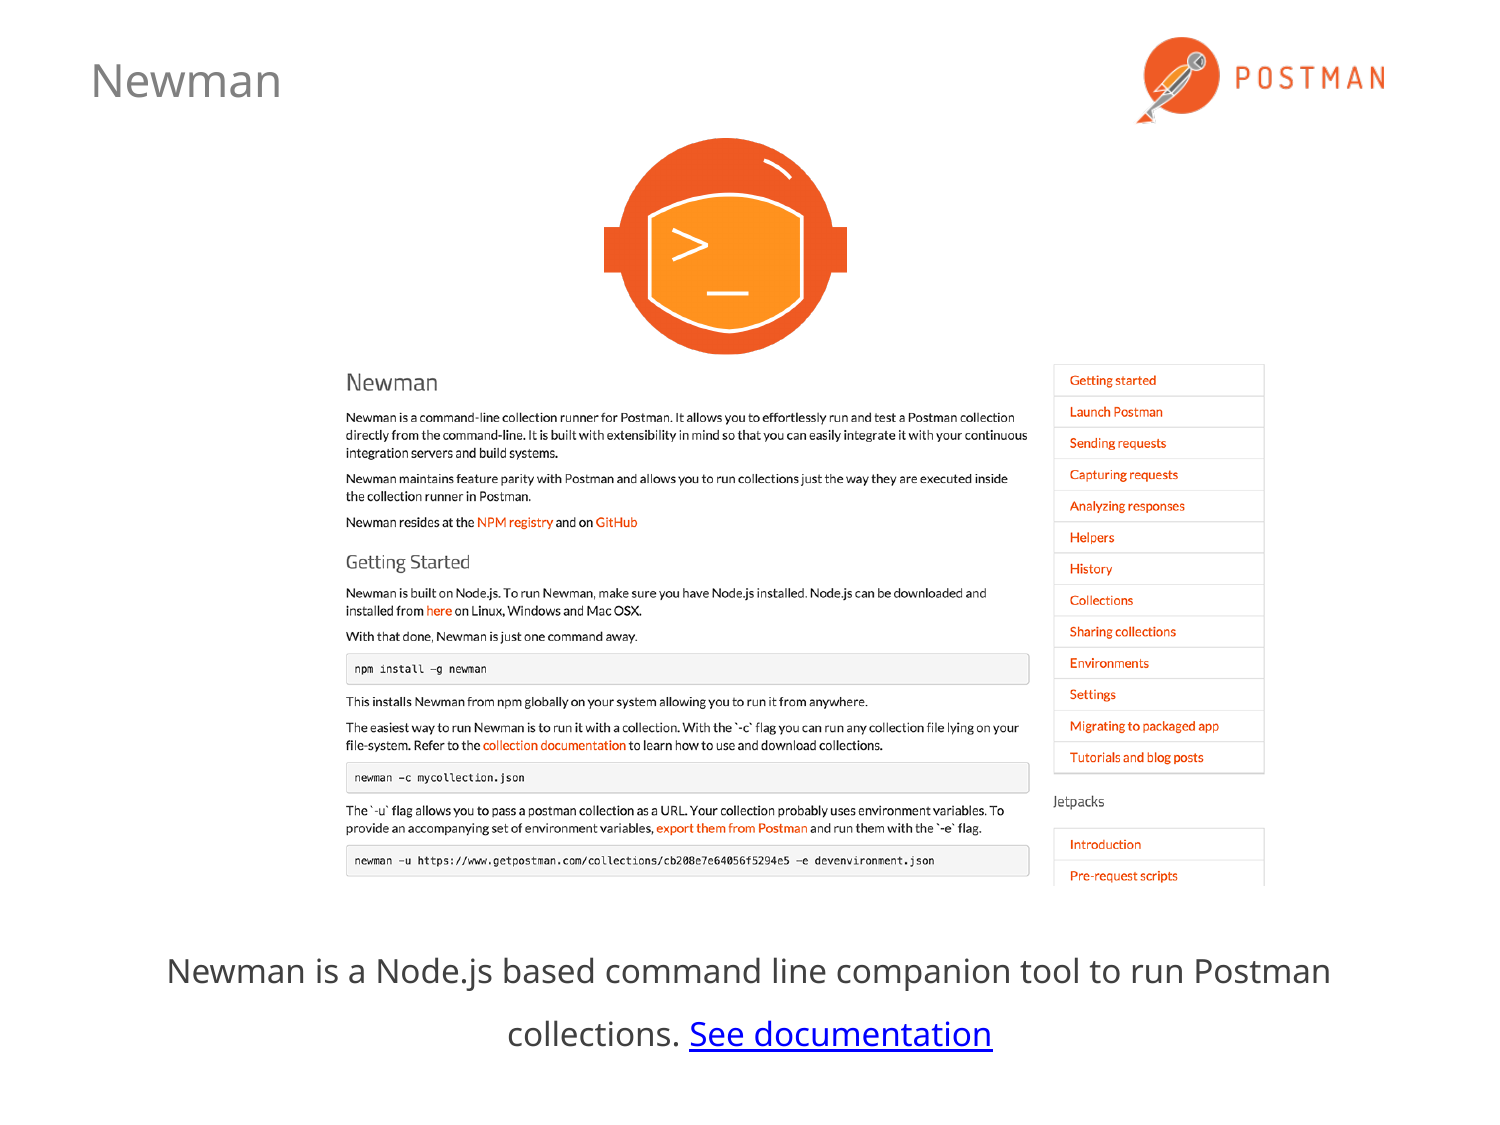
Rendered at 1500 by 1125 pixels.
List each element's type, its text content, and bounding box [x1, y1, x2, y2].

picture [294, 138, 1303, 886]
title Newman [75, 0, 955, 173]
picture [1124, 36, 1396, 126]
list Newman is a Node.js based command line companion tool to run Postman collections. See documentation [75, 923, 1425, 1068]
